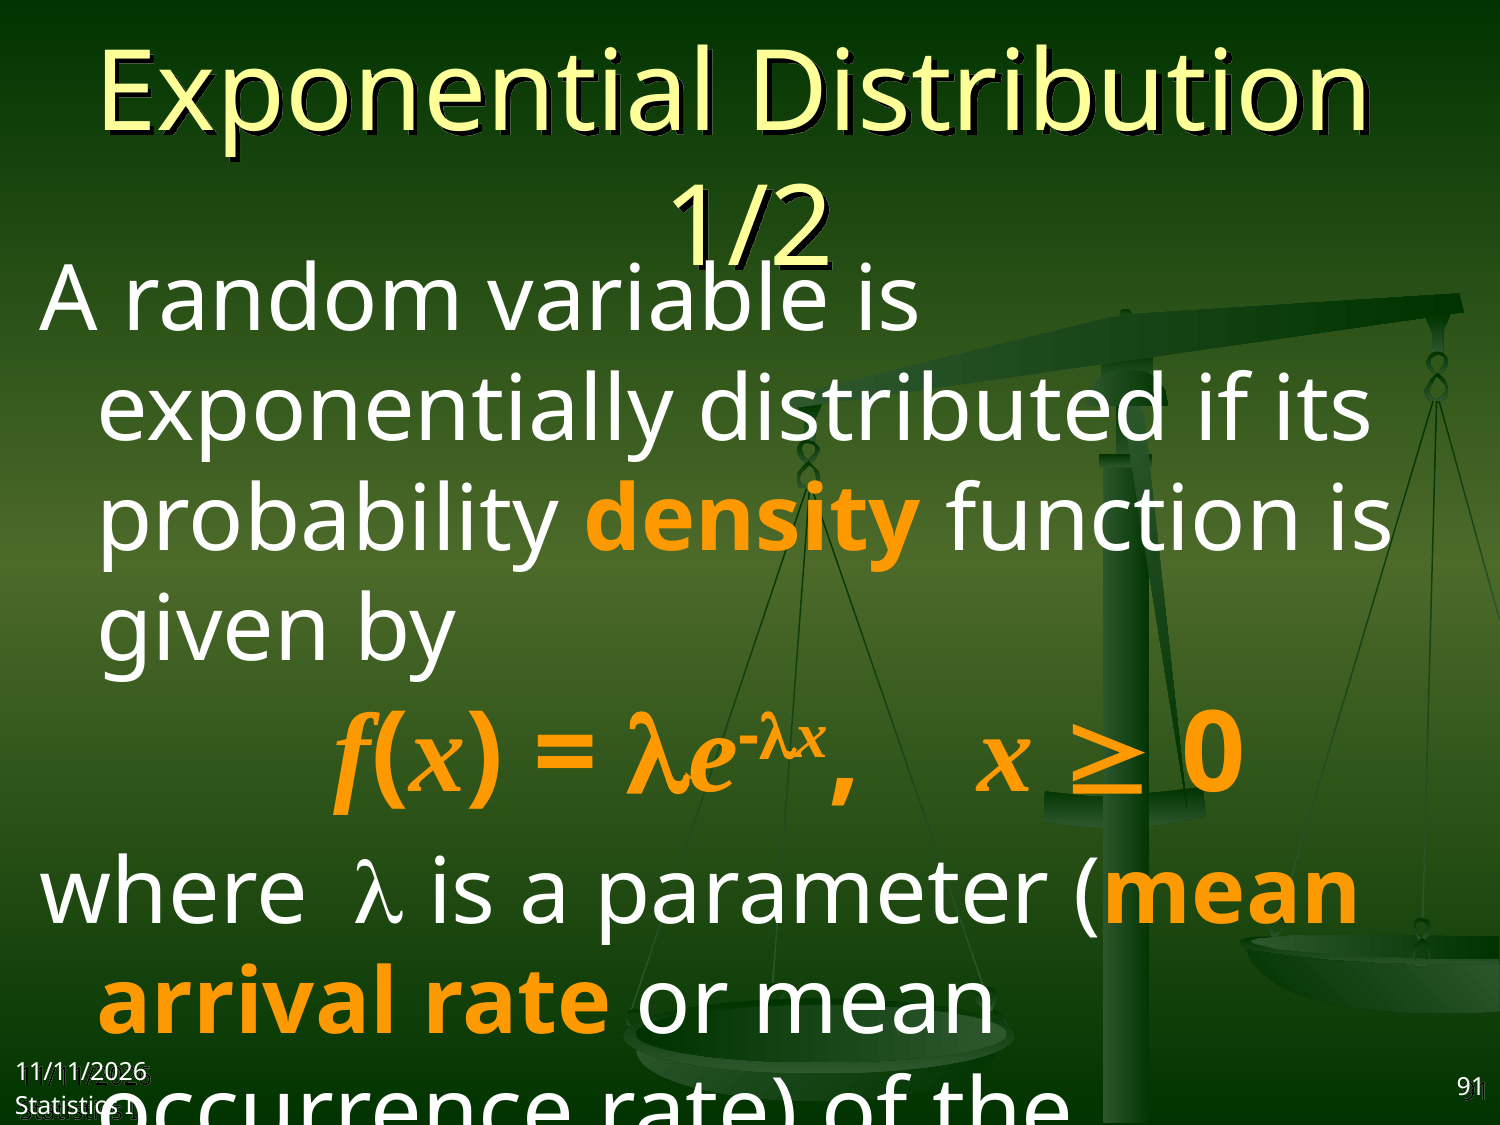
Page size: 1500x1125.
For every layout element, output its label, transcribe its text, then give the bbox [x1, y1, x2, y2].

title Exponential Distribution 1/2 [17, 42, 1481, 264]
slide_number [0, 1049, 351, 1125]
list A random variable is exponentially distributed if its probability density function is given by f(x) = le-lx, x  0 where l is a parameter (mean arrival rate or mean occurrence rate) of the distribution (l>0) [24, 231, 1471, 1071]
slide_number 91 [1149, 1049, 1500, 1125]
